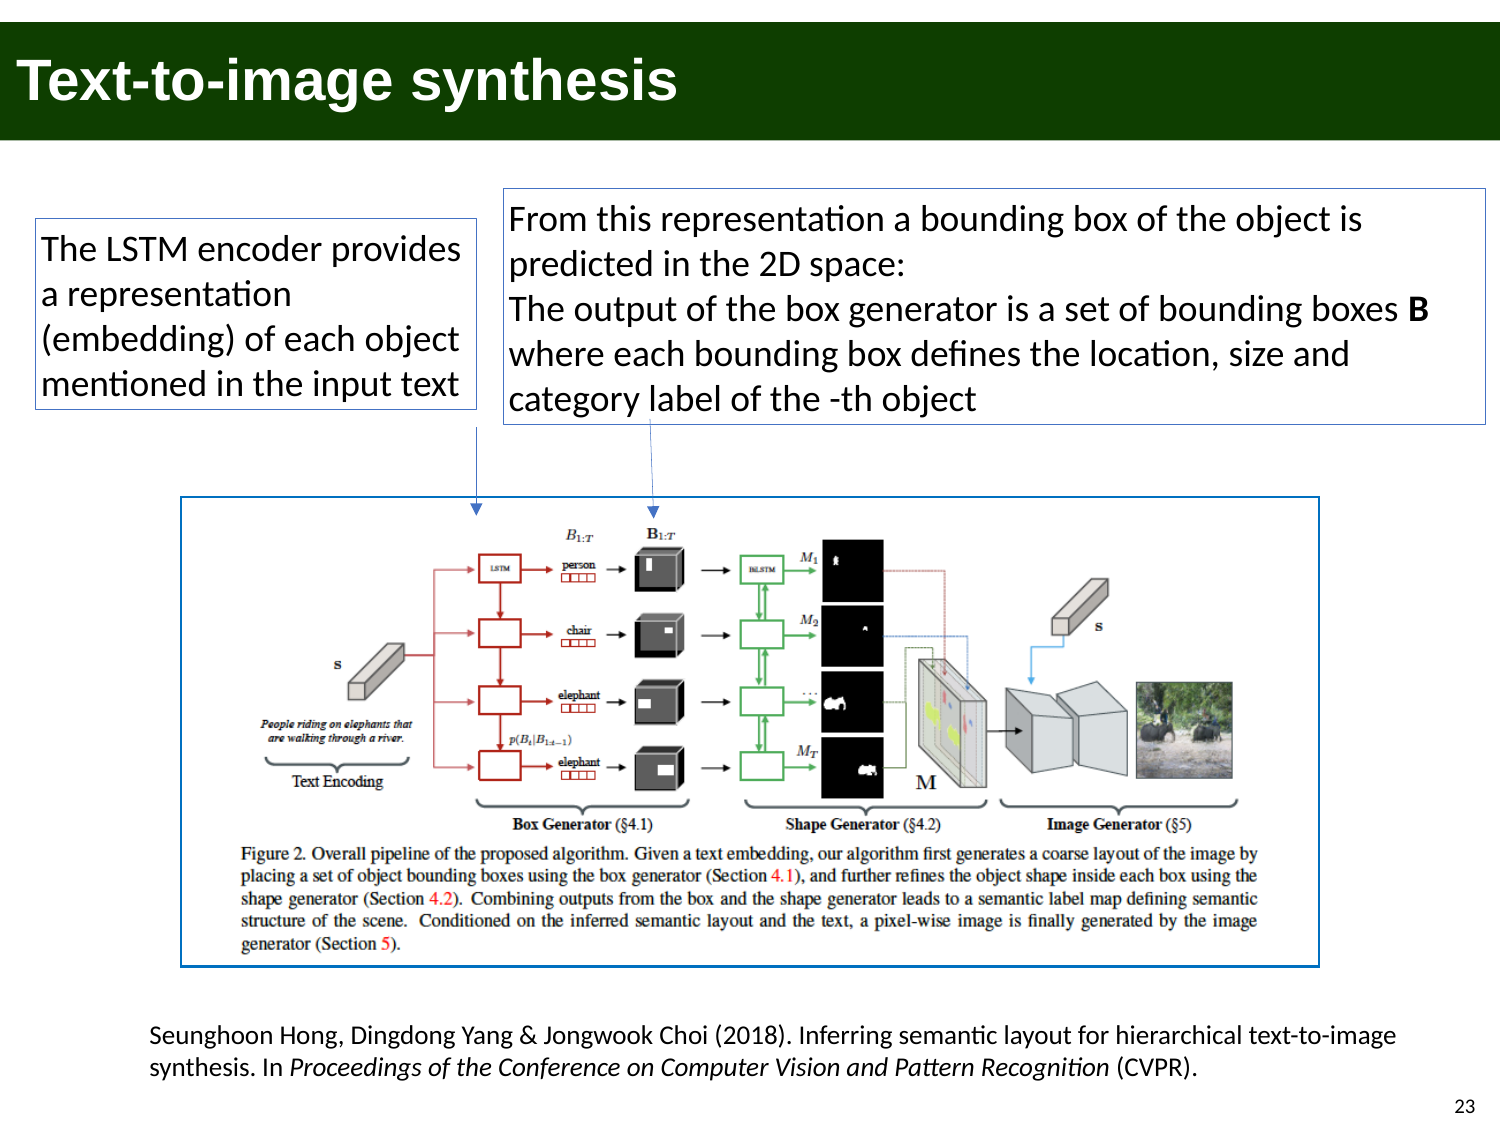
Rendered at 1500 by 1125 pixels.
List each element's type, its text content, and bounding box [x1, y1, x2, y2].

text_box Text-to-image synthesis [8, 34, 688, 120]
text_box Seunghoon Hong, Dingdong Yang & Jongwook Choi (2018). Inferring semantic layout for hierarchical text-to-image synthesis. In Proceedings of the Conference on Computer Vision and Pattern Recognition (CVPR). [134, 1009, 1428, 1090]
slide_number 23 [1332, 1084, 1484, 1125]
text_box The LSTM encoder provides a representation (embedding) of each object mentioned in the input text [35, 218, 477, 410]
picture [181, 497, 1319, 966]
